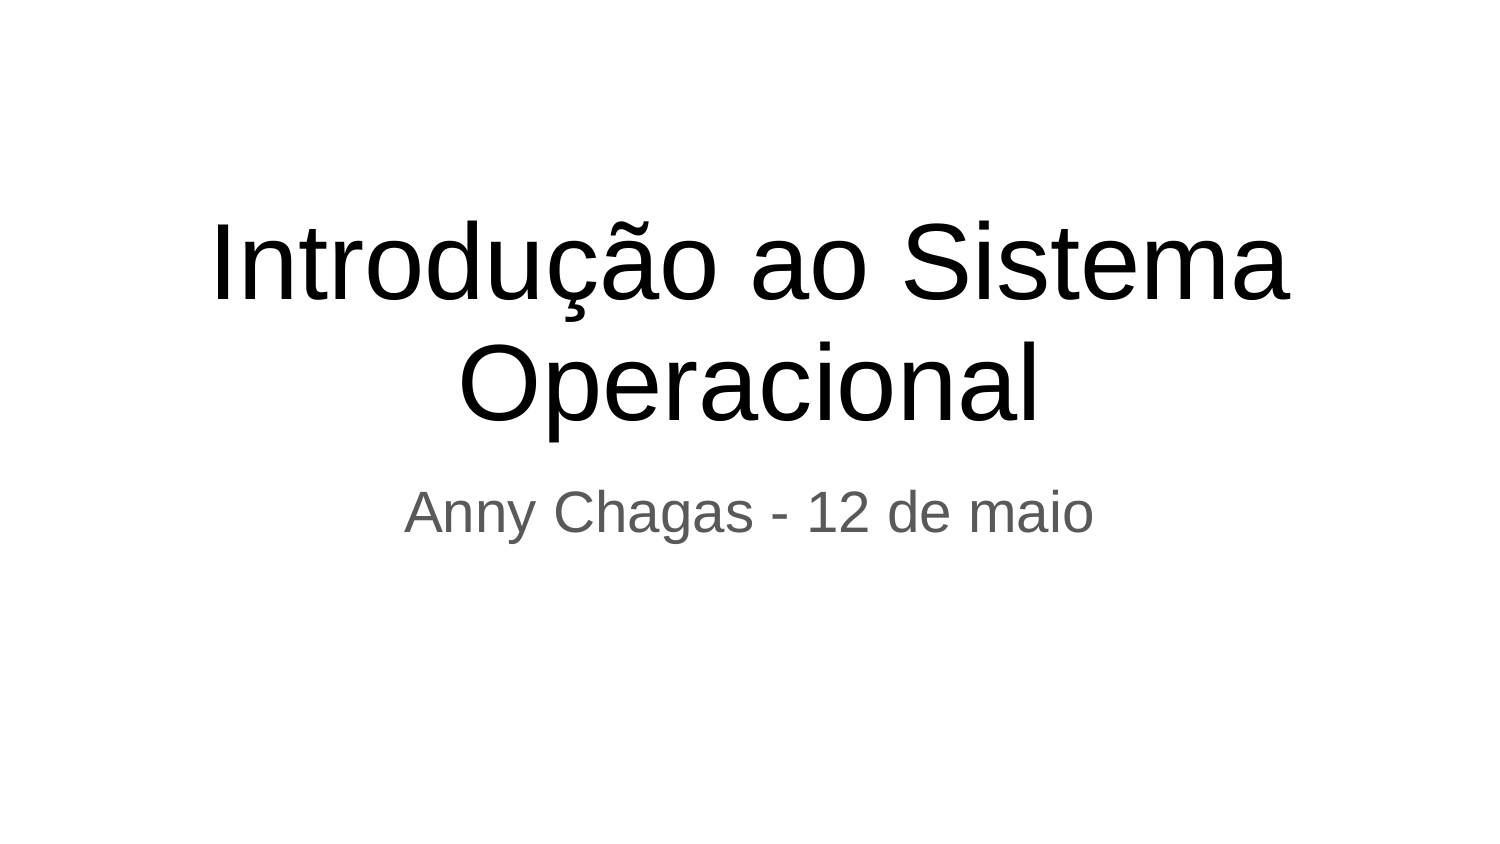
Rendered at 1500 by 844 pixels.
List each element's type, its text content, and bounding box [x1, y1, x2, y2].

subtitle Anny Chagas - 12 de maio [51, 464, 1449, 636]
title Introdução ao Sistema Operacional [51, 122, 1449, 459]
